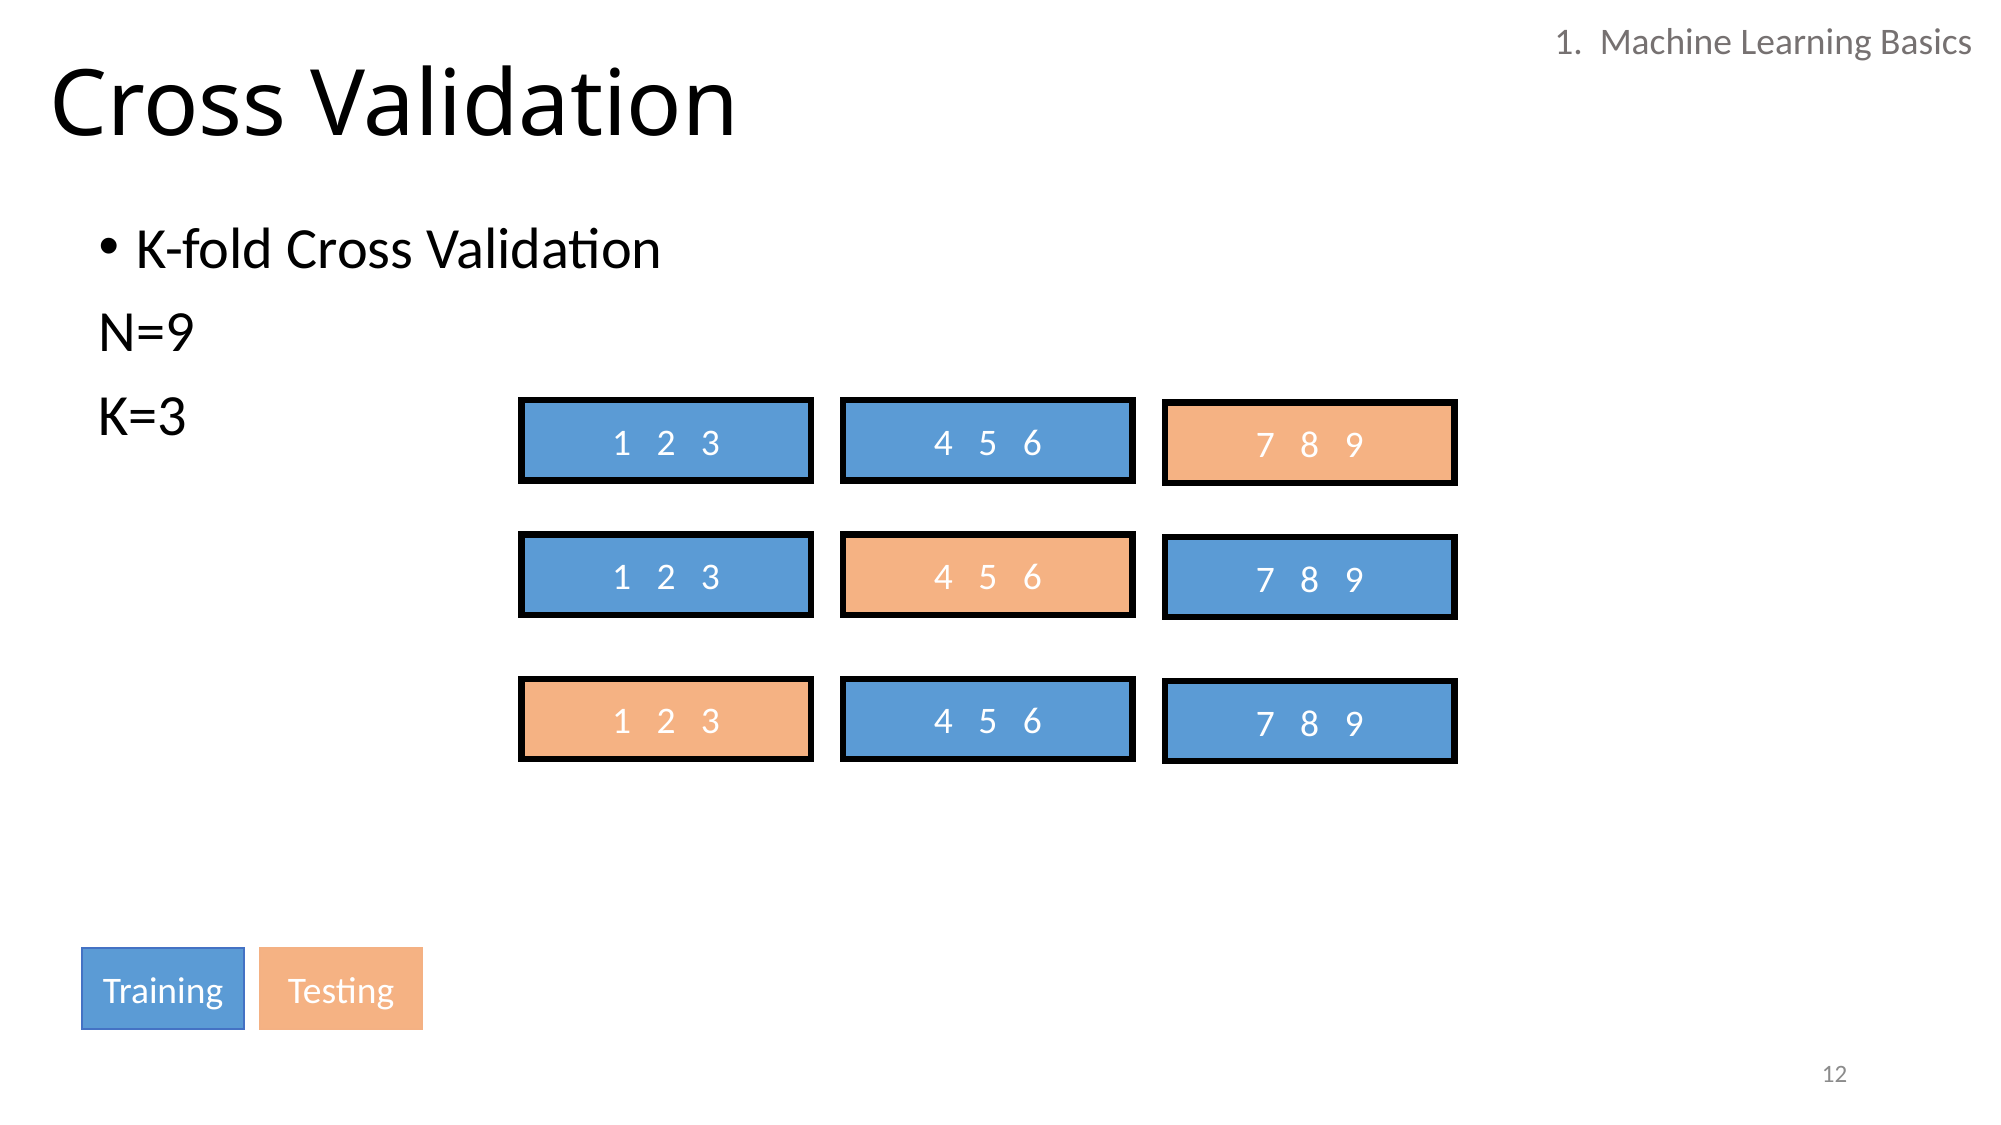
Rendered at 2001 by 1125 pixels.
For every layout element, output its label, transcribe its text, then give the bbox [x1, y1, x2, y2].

text_box 4 5 6 [842, 534, 1134, 616]
text_box 7 8 9 [1164, 536, 1455, 618]
slide_number 12 [1412, 1042, 1863, 1103]
text_box 7 8 9 [1164, 680, 1455, 762]
text_box 7 8 9 [1164, 402, 1455, 484]
title Cross Validation [34, 0, 1760, 215]
text_box Testing [259, 947, 423, 1030]
list K-fold Cross Validation N=9 K=3 [83, 210, 1000, 925]
text_box 4 5 6 [842, 678, 1134, 760]
text_box 1 2 3 [520, 534, 812, 616]
text_box Training [81, 947, 245, 1030]
text_box 4 5 6 [842, 399, 1134, 482]
text_box 1 2 3 [520, 399, 812, 482]
text_box 1. Machine Learning Basics [1539, 10, 1988, 70]
text_box 1 2 3 [520, 678, 812, 760]
